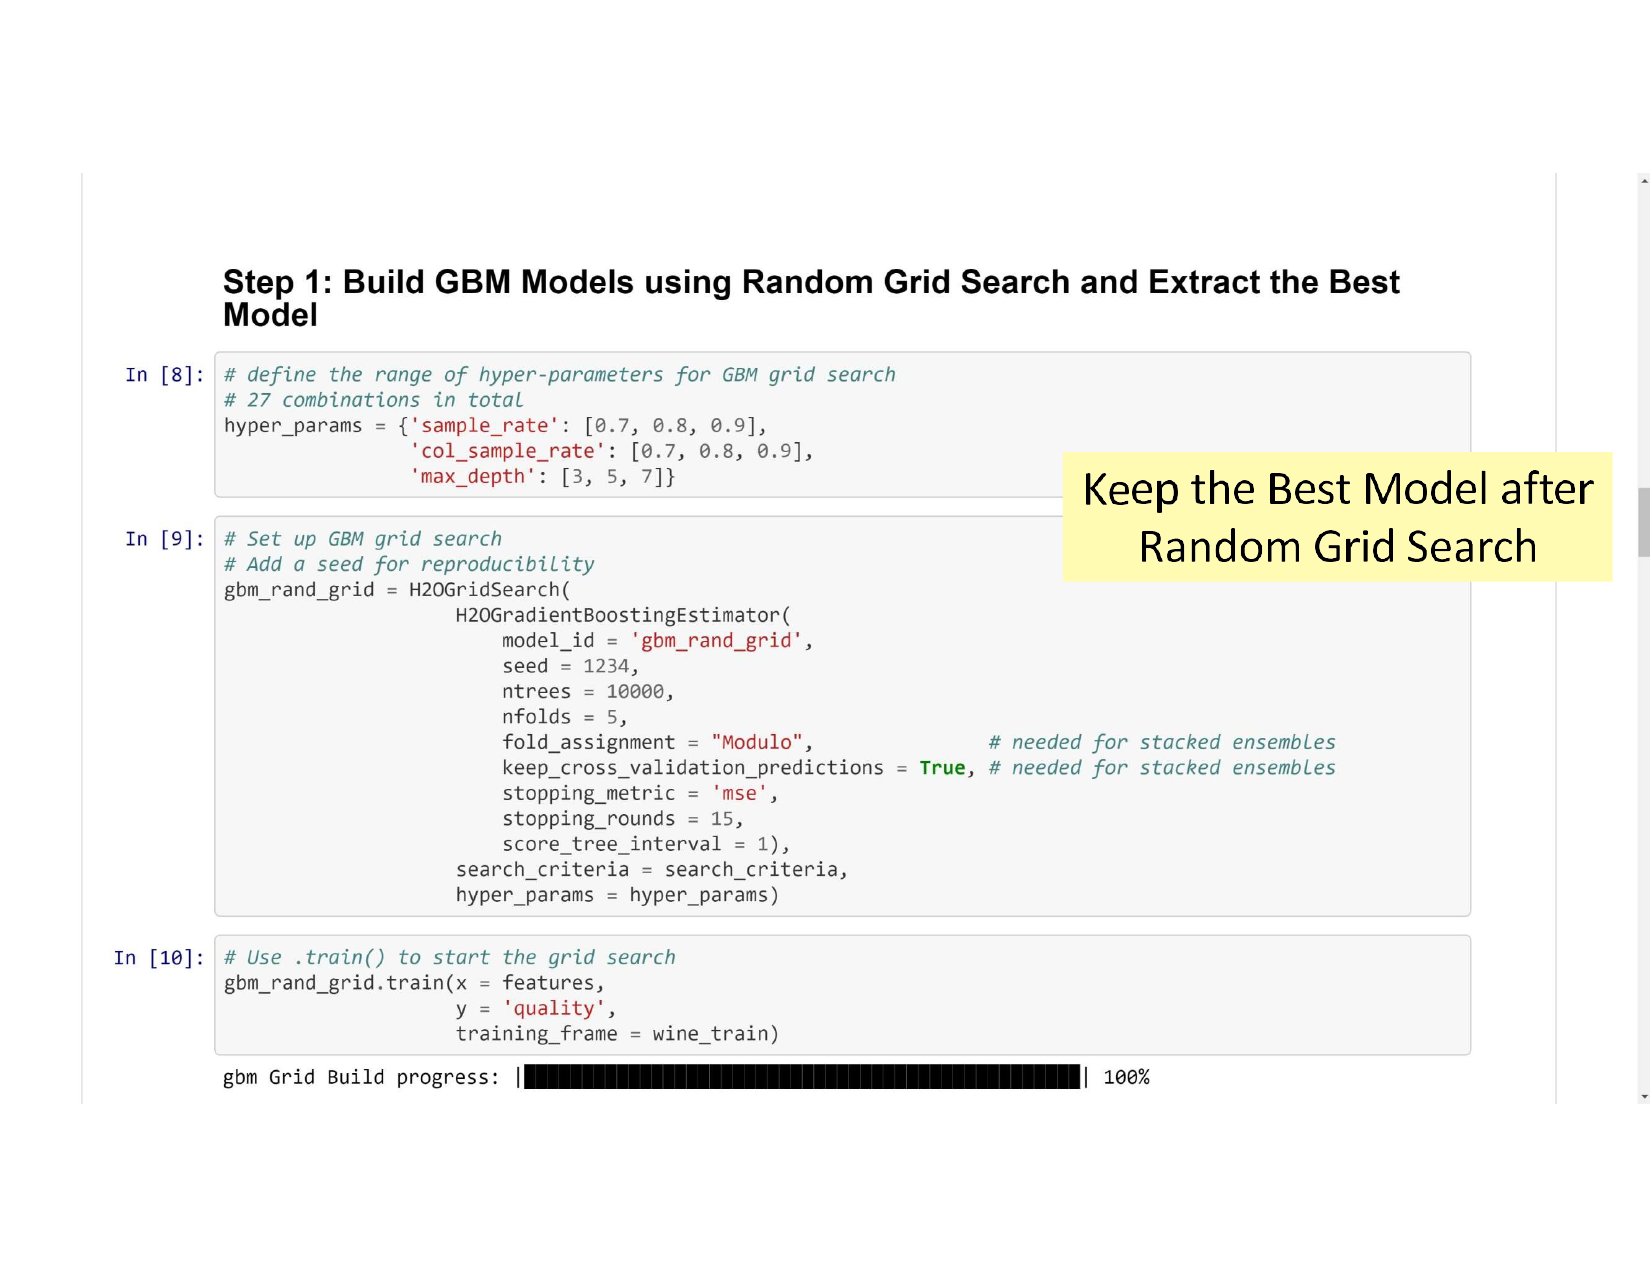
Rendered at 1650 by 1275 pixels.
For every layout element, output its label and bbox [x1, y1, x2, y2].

text_box [0, 173, 1650, 1104]
